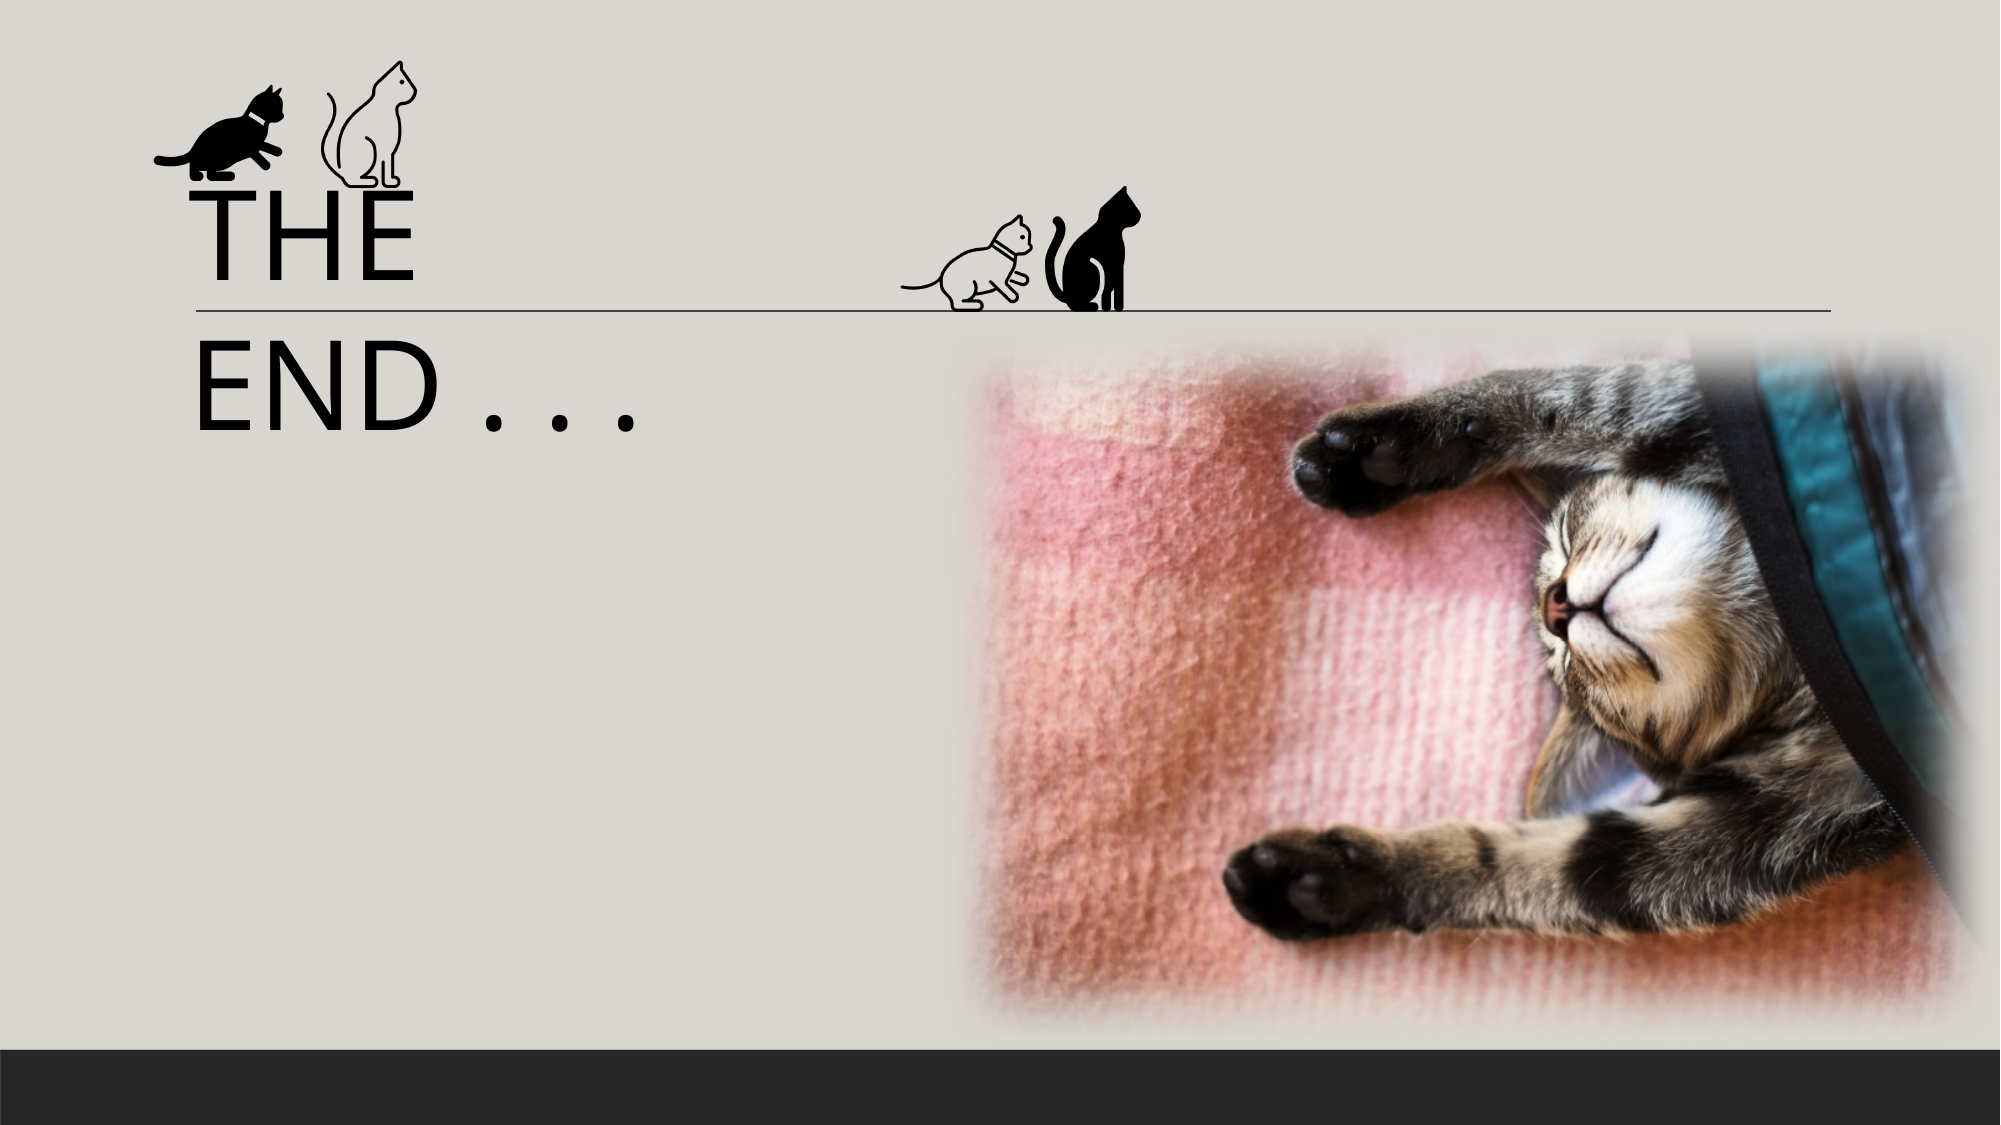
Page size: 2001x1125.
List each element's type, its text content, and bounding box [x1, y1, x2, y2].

picture [890, 173, 2000, 1051]
text_box THE END . . . [174, 148, 902, 463]
picture [143, 47, 445, 210]
